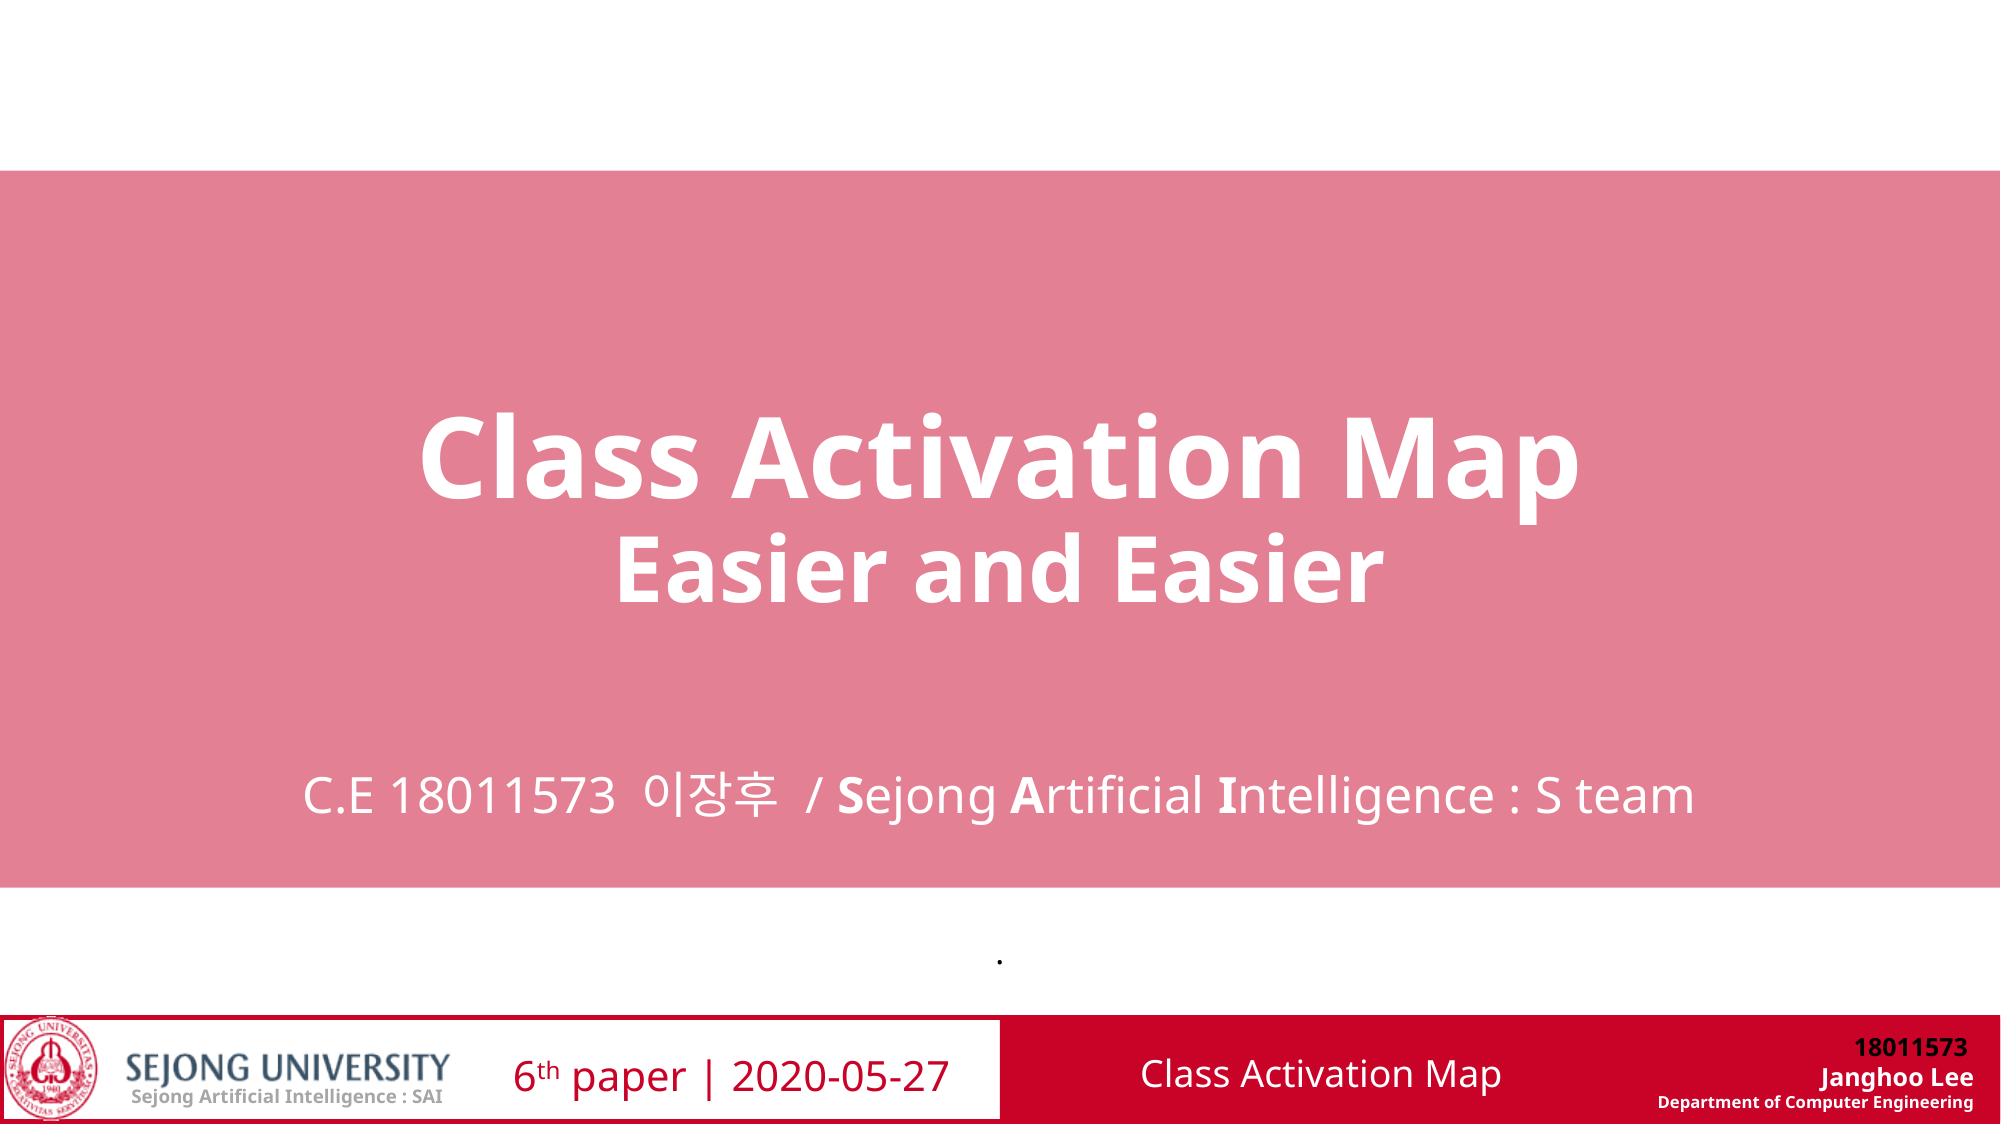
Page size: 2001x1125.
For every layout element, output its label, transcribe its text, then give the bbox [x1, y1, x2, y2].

title Class Activation Map Easier and Easier [45, 268, 1955, 740]
text_box . [626, 923, 1374, 979]
picture [4, 1016, 451, 1121]
subtitle C.E 18011573 이장후 / Sejong Artificial Intelligence : S team [249, 762, 1750, 848]
